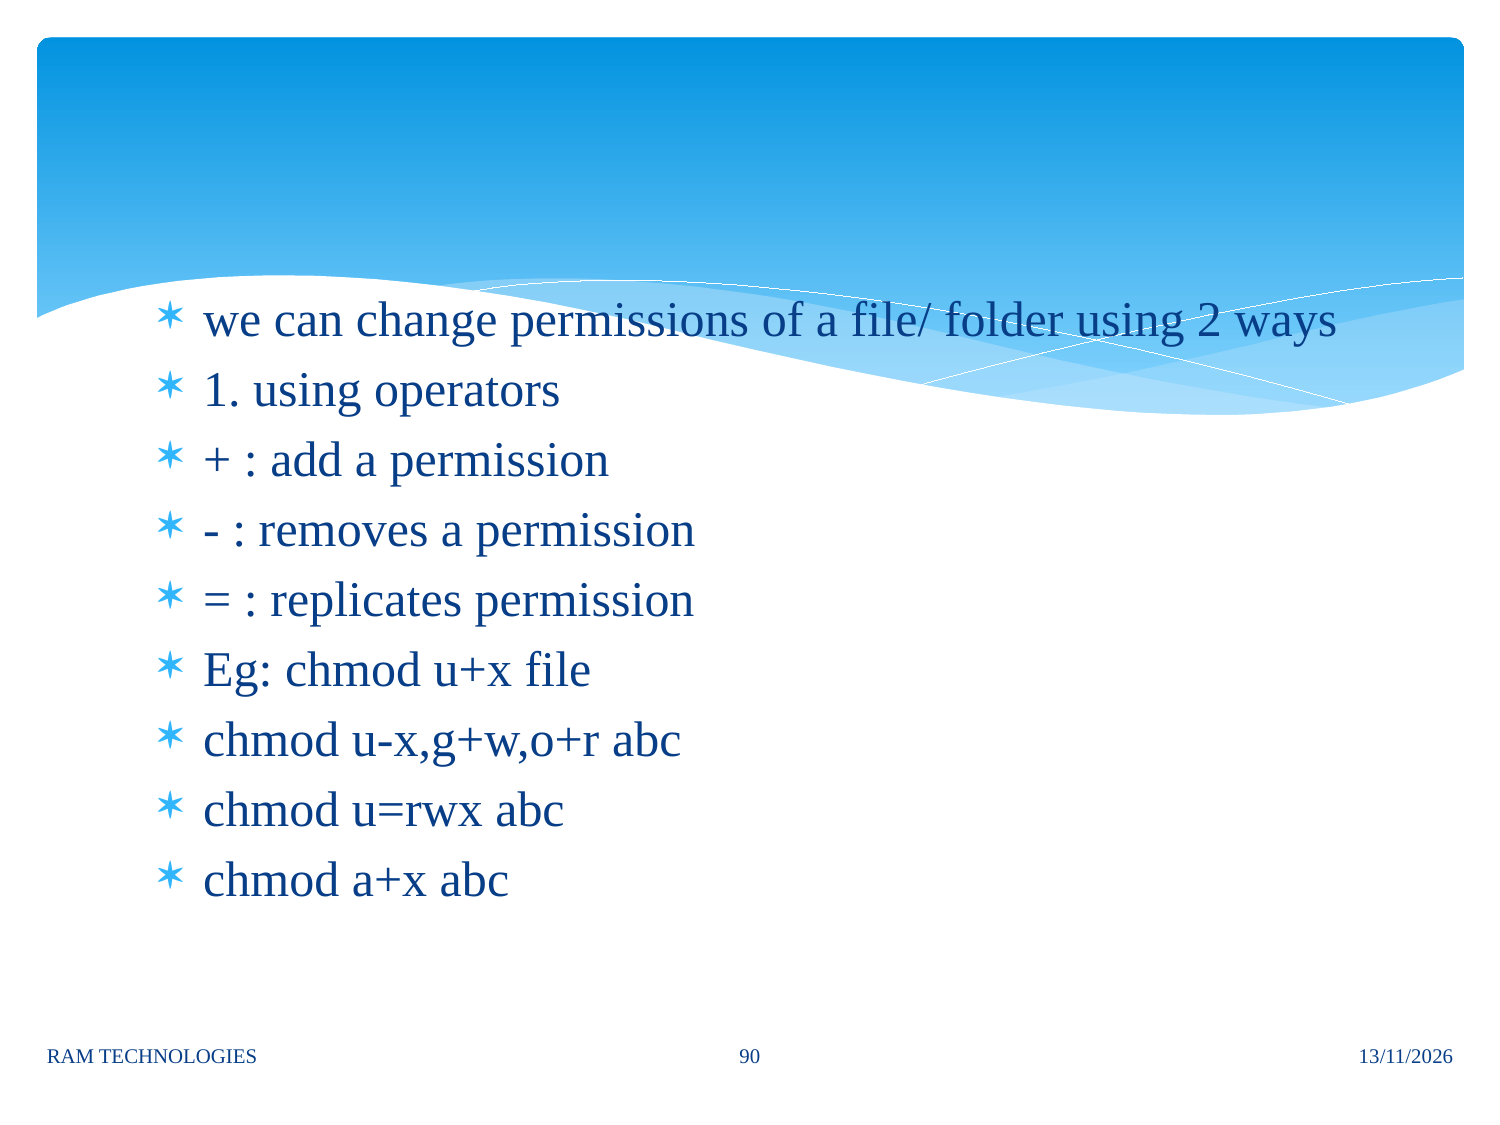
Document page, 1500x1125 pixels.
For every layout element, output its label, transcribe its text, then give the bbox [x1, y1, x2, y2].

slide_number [847, 1025, 1469, 1086]
footer RAM TECHNOLOGIES [31, 1025, 653, 1086]
slide_number 90 [654, 1025, 846, 1086]
list we can change permissions of a file/ folder using 2 ways 1. using operators + : add a permission - : removes a permission = : replicates permission Eg: chmod u+x file chmod u-x,g+w,o+r abc chmod u=rwx abc chmod a+x abc [143, 278, 1359, 1005]
